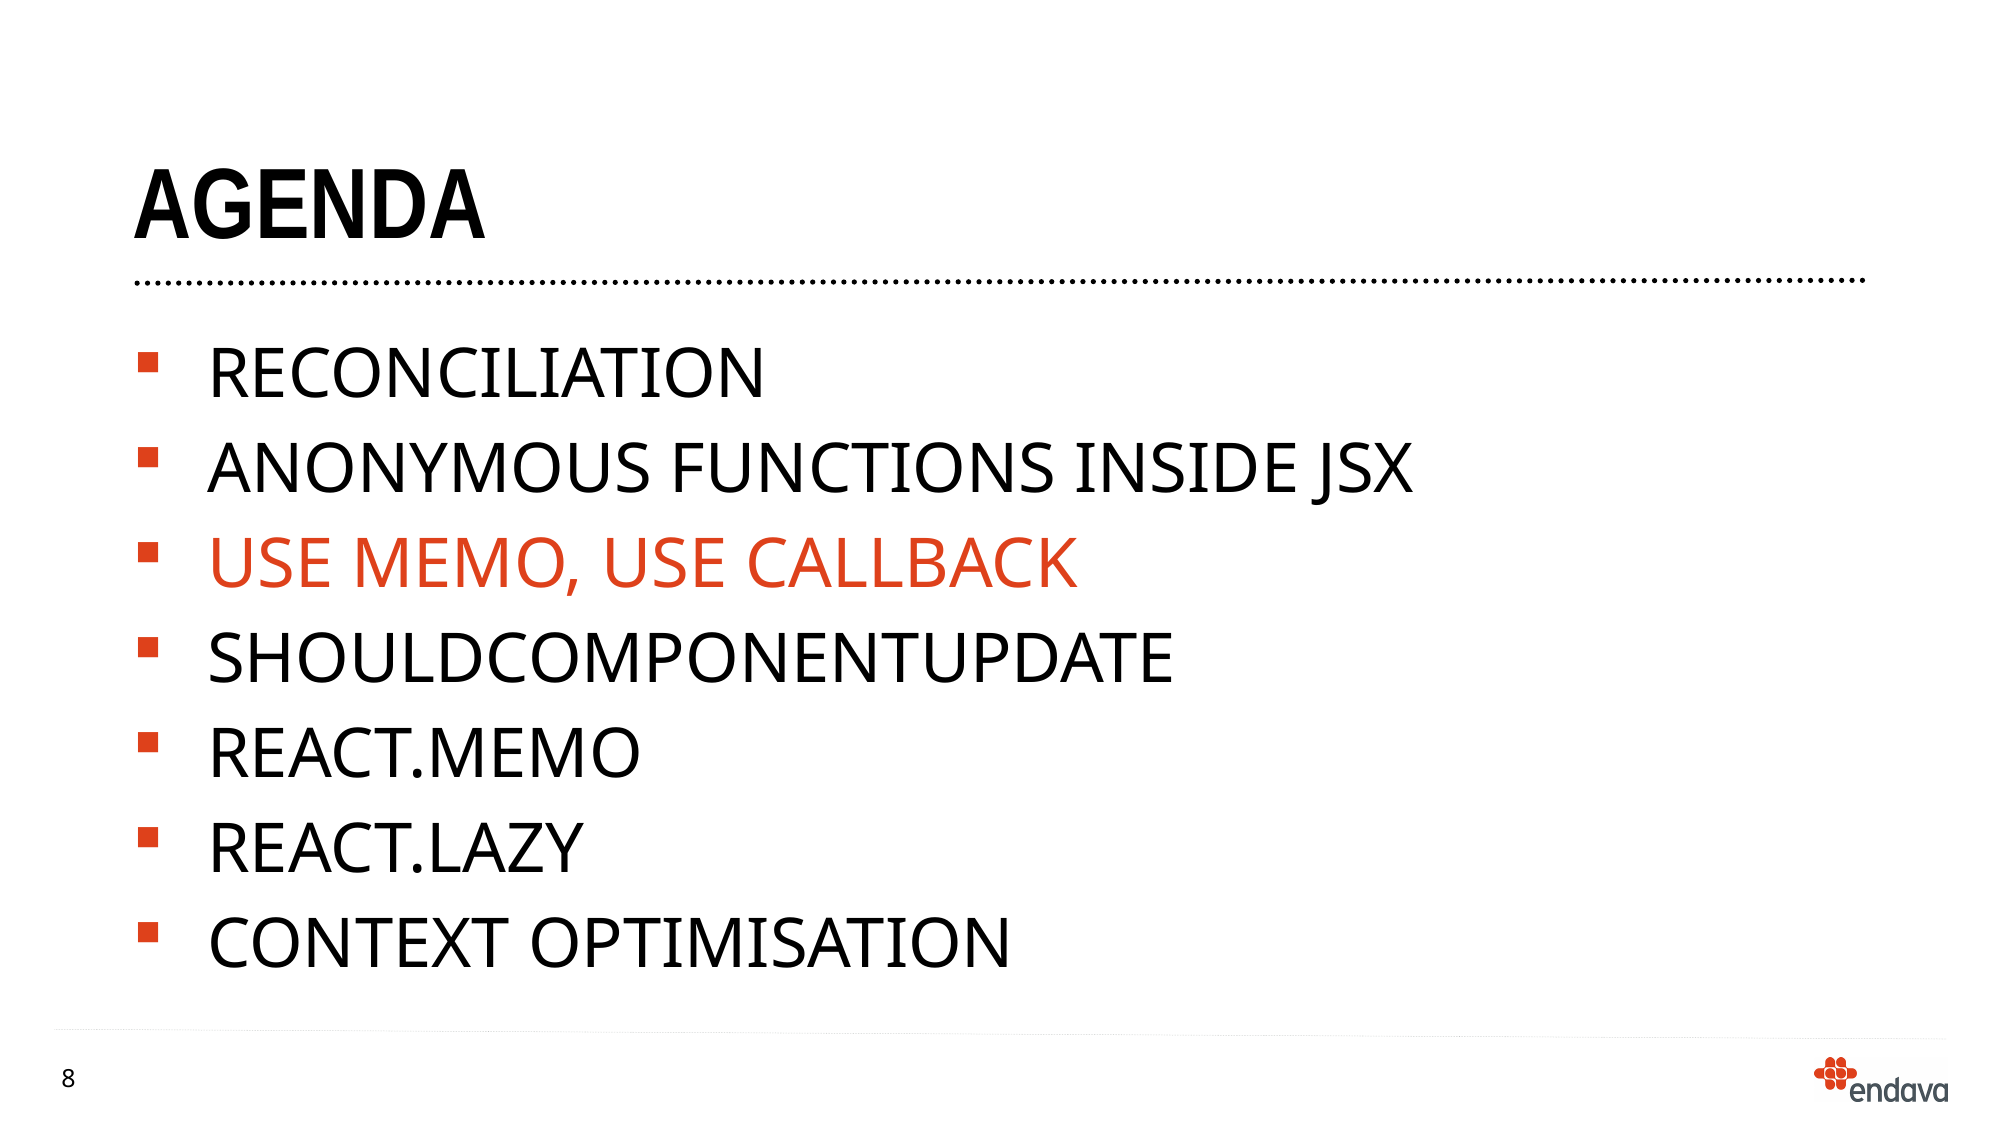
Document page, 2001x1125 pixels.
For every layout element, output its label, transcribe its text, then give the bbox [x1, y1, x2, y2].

title agenda [132, 163, 819, 272]
picture [1814, 1057, 1948, 1102]
list Reconciliation Anonymous functions inside jsx use memo, use callback shouldComponentUpdate React.memo React.lazy Context optimisation [132, 330, 1721, 977]
